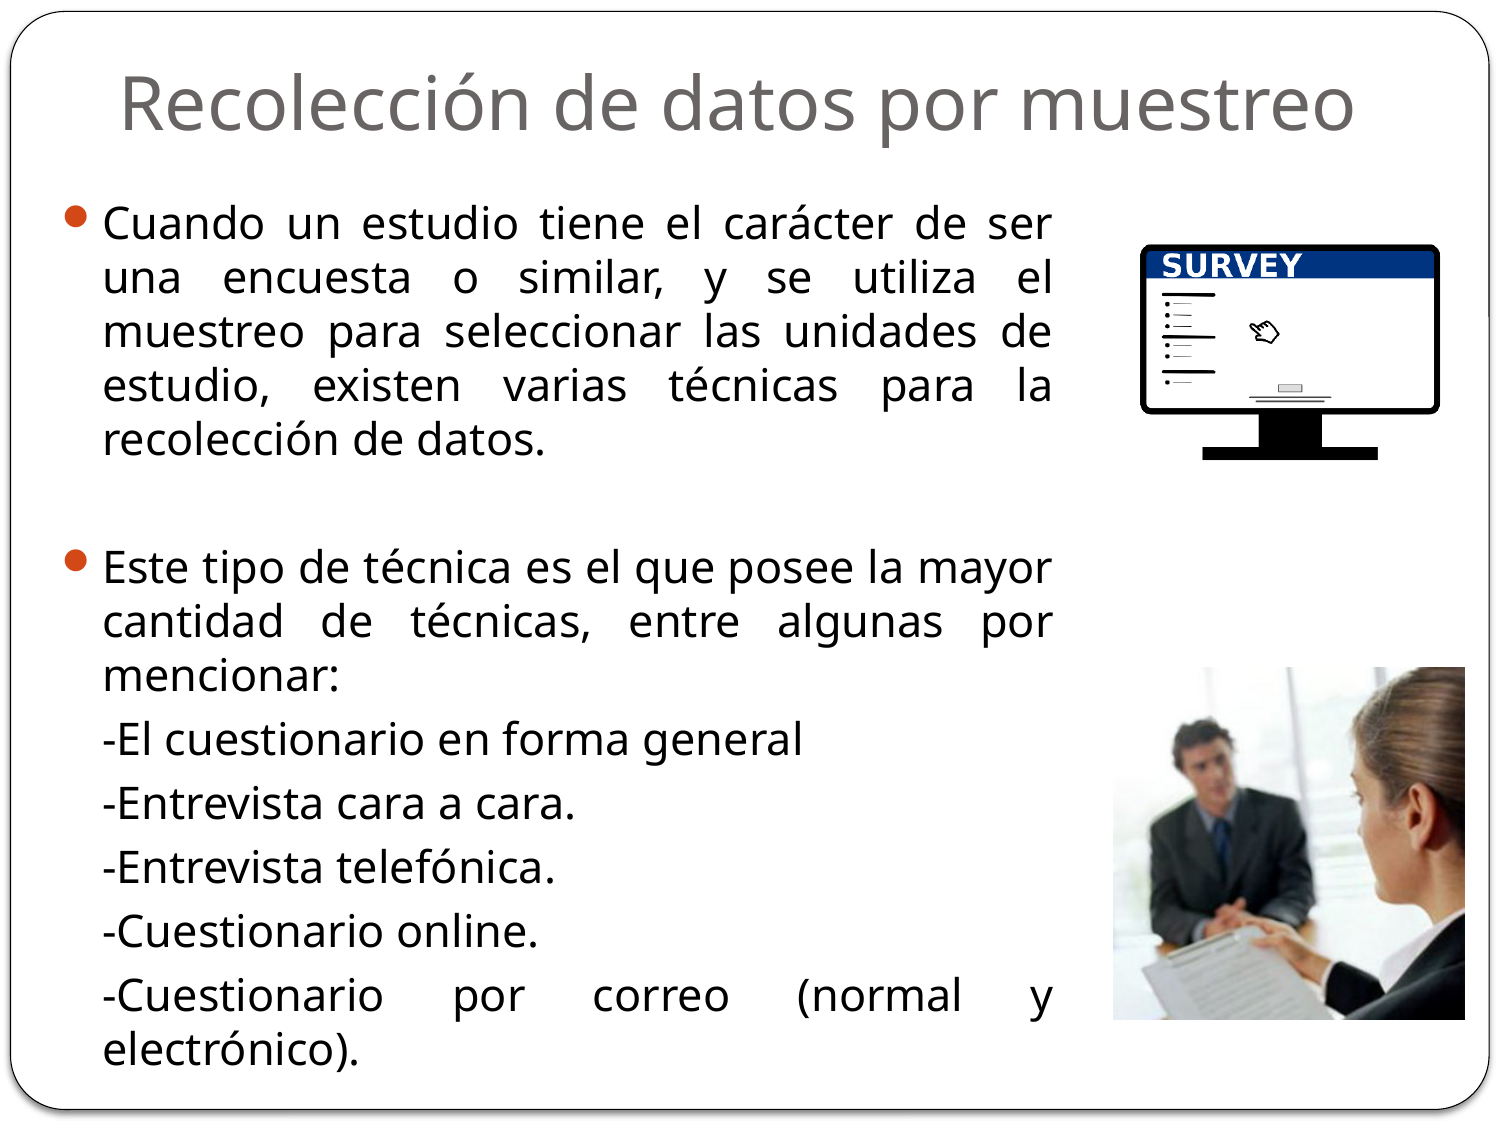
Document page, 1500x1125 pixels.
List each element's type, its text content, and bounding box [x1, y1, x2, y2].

picture [1126, 188, 1454, 516]
list Cuando un estudio tiene el carácter de ser una encuesta o similar, y se utiliza el muestreo para seleccionar las unidades de estudio, existen varias técnicas para la recolección de datos. Este tipo de técnica es el que posee la mayor cantidad de técnicas, entre algunas por mencionar: -El cuestionario en forma general -Entrevista cara a cara. -Entrevista telefónica. -Cuestionario online. -Cuestionario por correo (normal y electrónico). [46, 187, 1069, 1090]
picture [1113, 667, 1466, 1020]
title Recolección de datos por muestreo [35, 30, 1442, 161]
